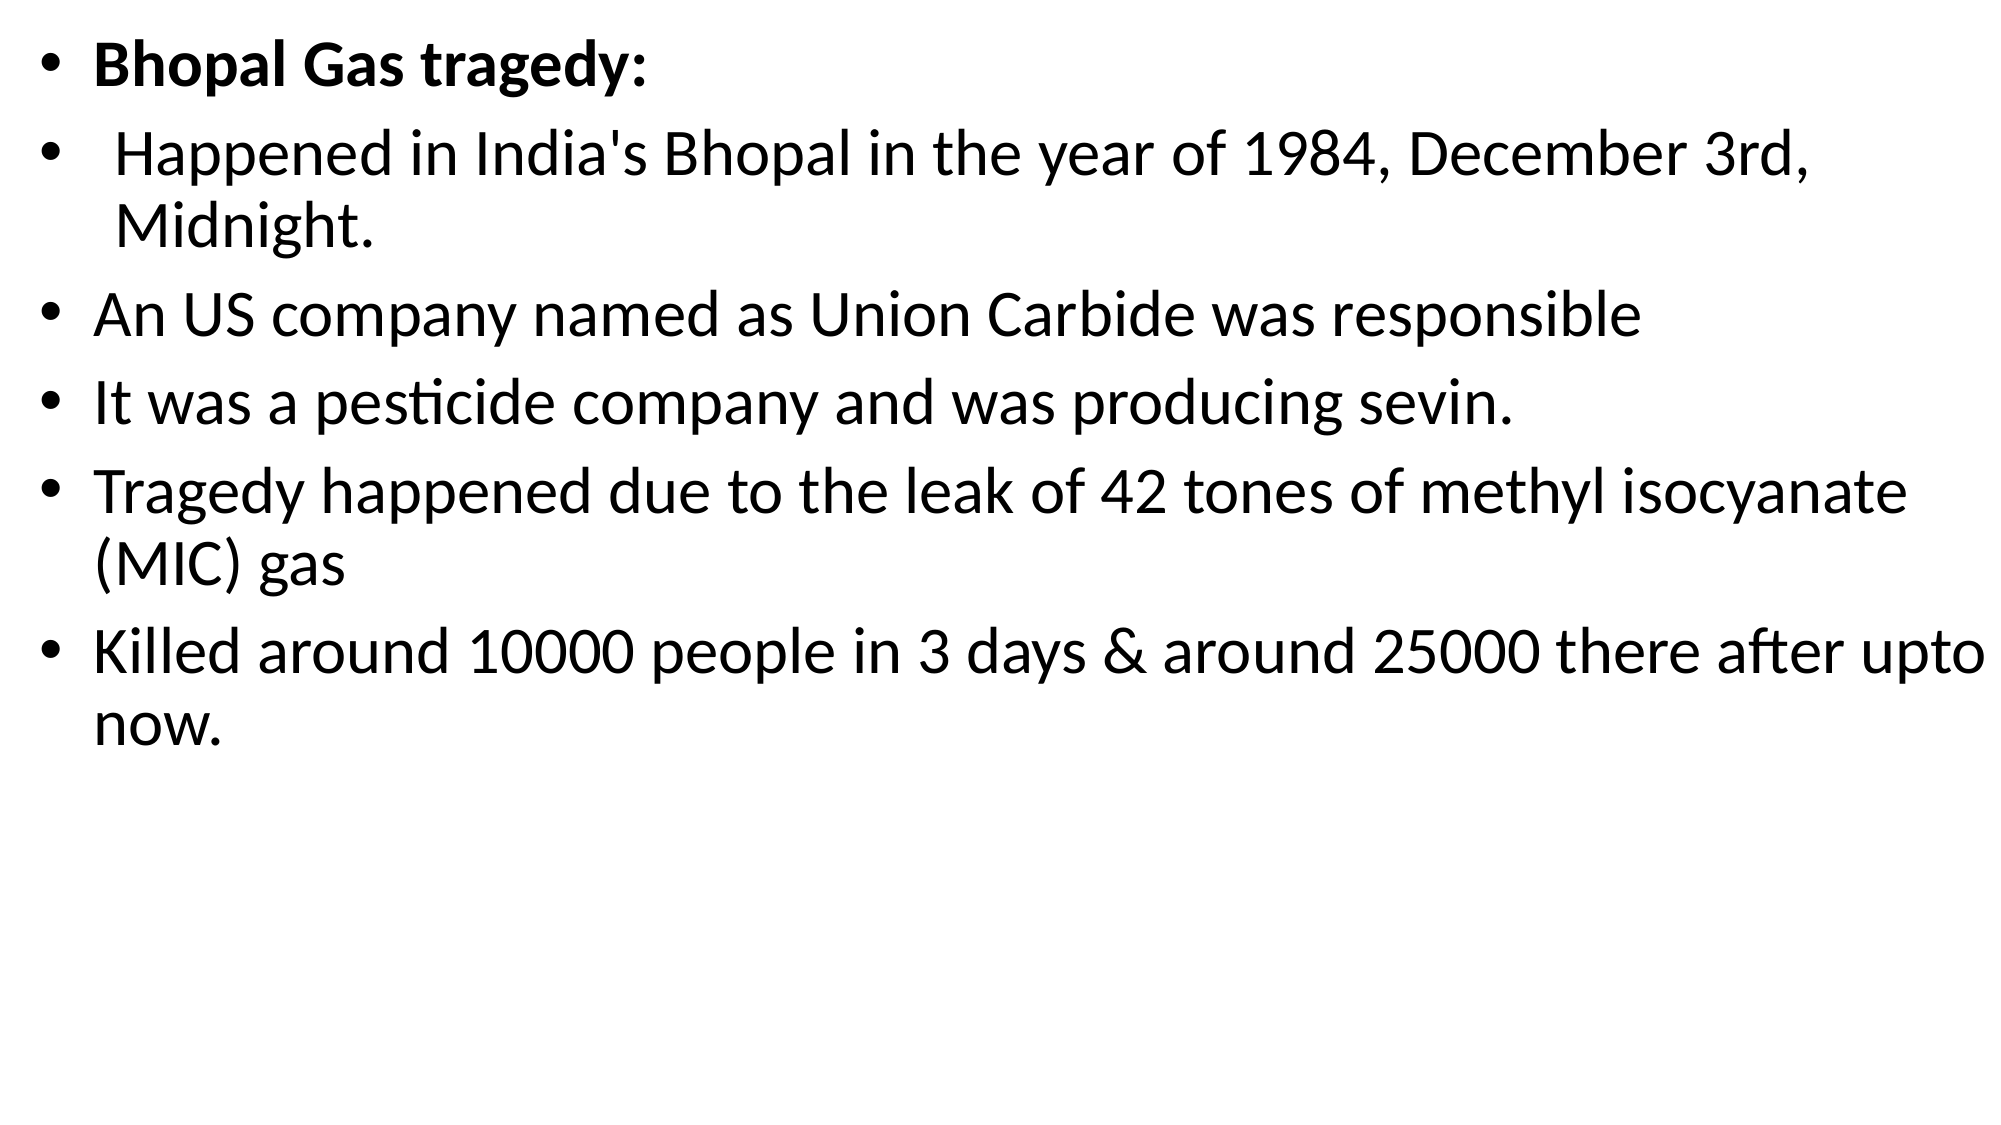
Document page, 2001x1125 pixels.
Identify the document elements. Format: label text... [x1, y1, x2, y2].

list Bhopal Gas tragedy: Happened in India's Bhopal in the year of 1984, December 3rd, Midnight. An US company named as Union Carbide was responsible It was a pesticide company and was producing sevin. Tragedy happened due to the leak of 42 tones of methyl isocyanate (MIC) gas Killed around 10000 people in 3 days & around 25000 there after upto now. [39, 29, 2000, 1093]
